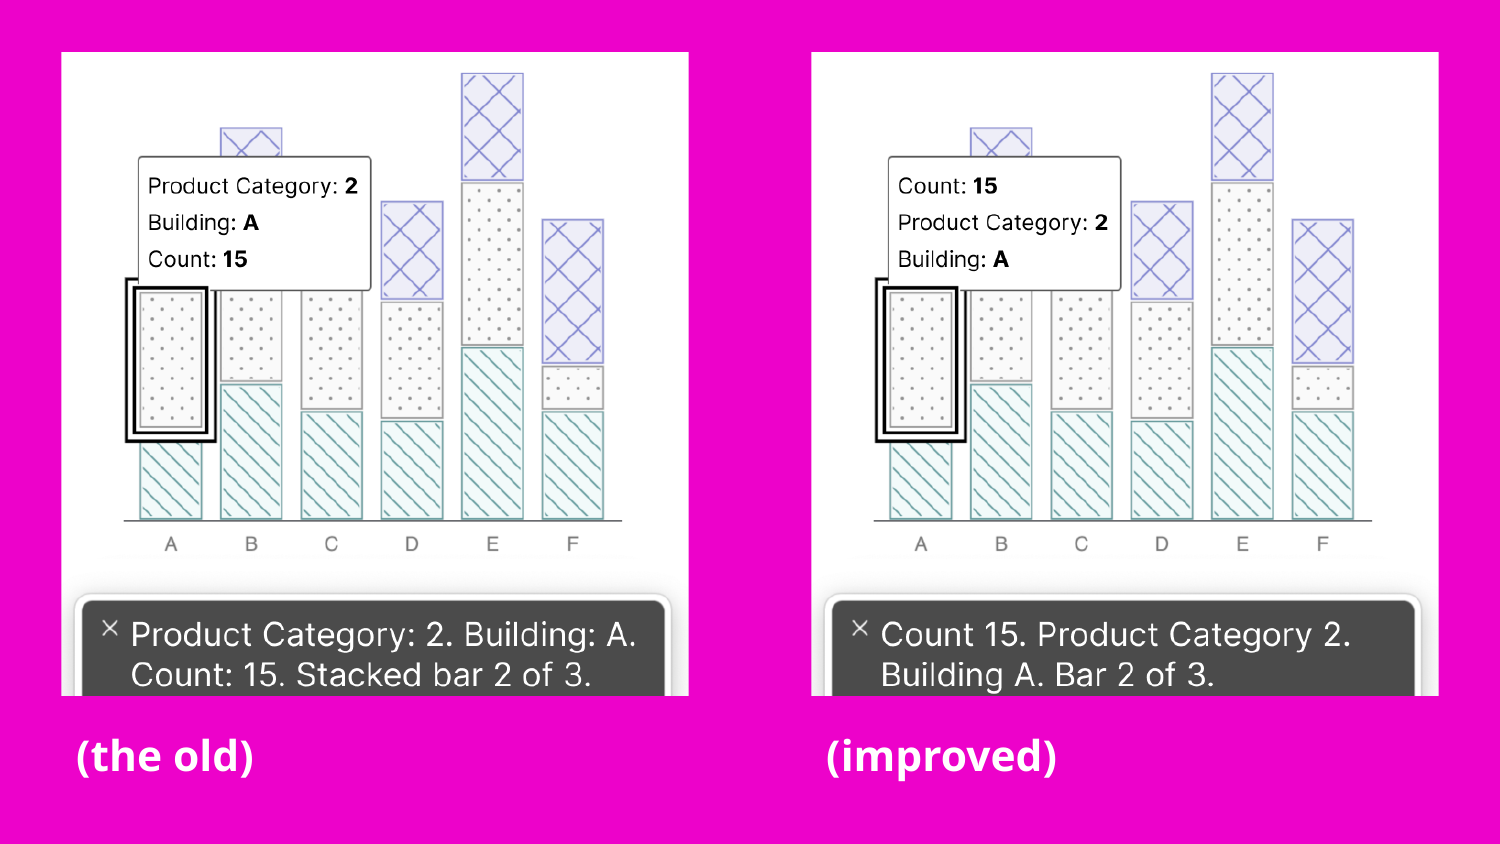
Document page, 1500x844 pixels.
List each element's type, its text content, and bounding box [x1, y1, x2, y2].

text_box (improved) [811, 718, 1160, 792]
picture [61, 51, 689, 696]
picture [811, 51, 1439, 696]
text_box (the old) [61, 718, 375, 792]
